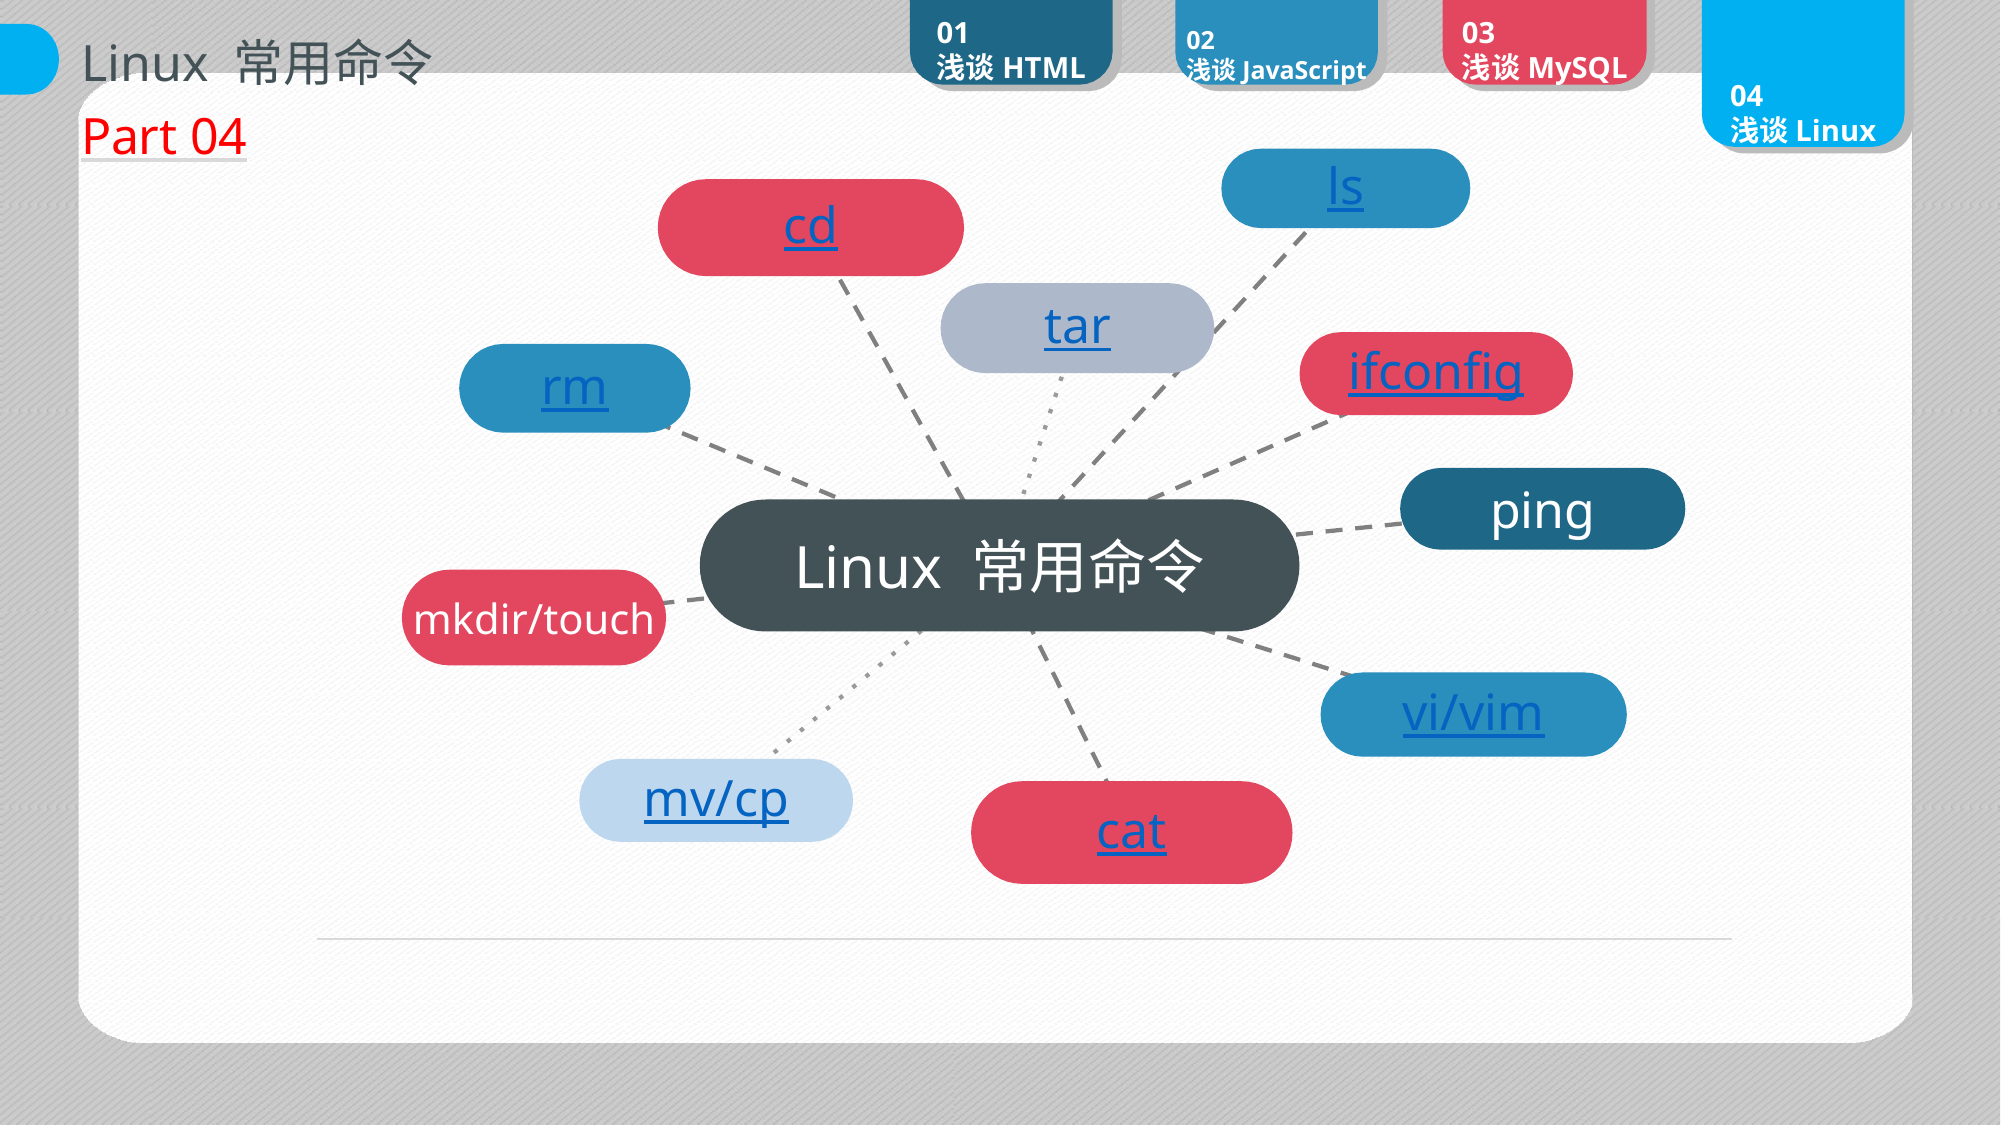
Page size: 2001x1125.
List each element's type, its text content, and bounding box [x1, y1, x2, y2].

text_box mkdir/touch [401, 569, 667, 666]
text_box [929, 0, 1122, 92]
text_box vi/vim [1320, 672, 1627, 757]
picture [0, 0, 2001, 1125]
text_box 02 浅谈JavaScript [1175, 0, 1378, 85]
text_box ping [1400, 467, 1686, 550]
text_box [0, 23, 9, 95]
text_box Linux 常用命令 [699, 499, 1300, 632]
text_box rm [459, 343, 691, 433]
text_box mv/cp [579, 758, 854, 842]
text_box Linux 常用命令 Part 04 [9, 18, 524, 165]
text_box 01 浅谈HTML [909, 0, 1113, 85]
text_box tar [940, 283, 1215, 374]
text_box 03 浅谈MySQL [1442, 0, 1647, 85]
text_box [1460, 0, 1655, 92]
text_box [1722, 0, 1914, 154]
text_box ls [1221, 148, 1471, 229]
text_box ifconfig [1299, 332, 1574, 416]
text_box cd [657, 179, 965, 277]
text_box [1196, 0, 1388, 92]
text_box cat [971, 781, 1293, 884]
text_box 04 浅谈Linux [1701, 0, 1905, 147]
